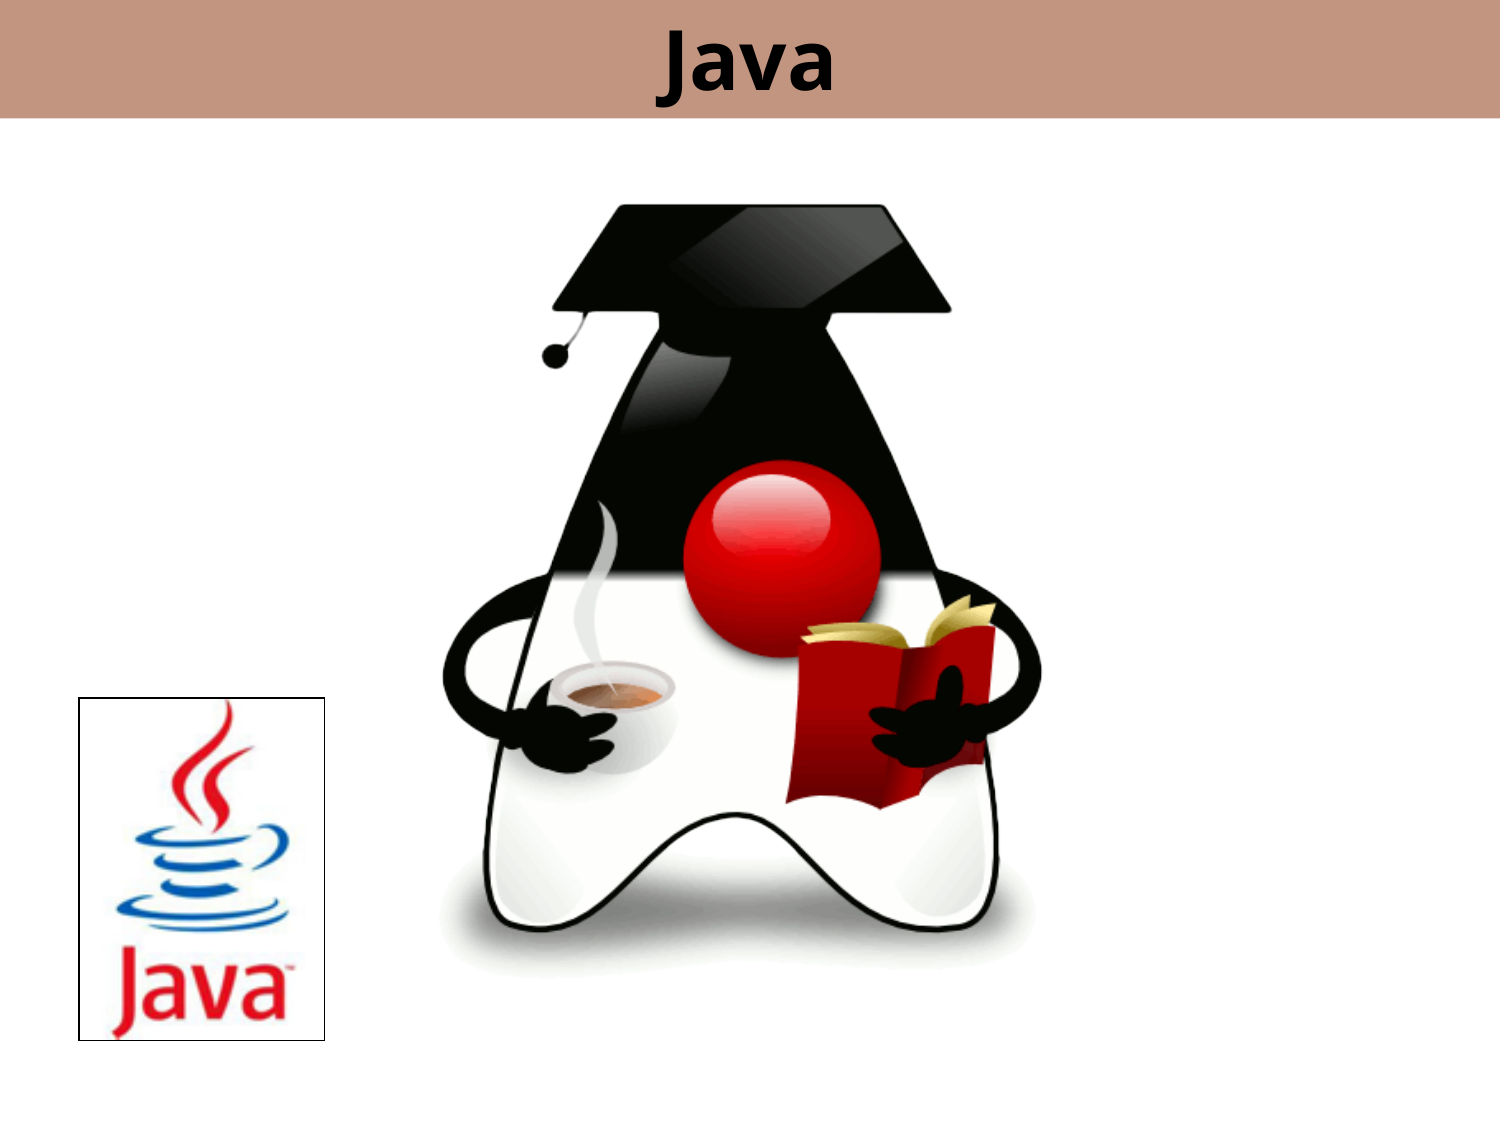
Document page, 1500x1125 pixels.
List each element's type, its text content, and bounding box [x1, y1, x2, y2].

picture [368, 187, 1111, 988]
text_box Java [0, 0, 1500, 121]
picture [79, 698, 325, 1041]
